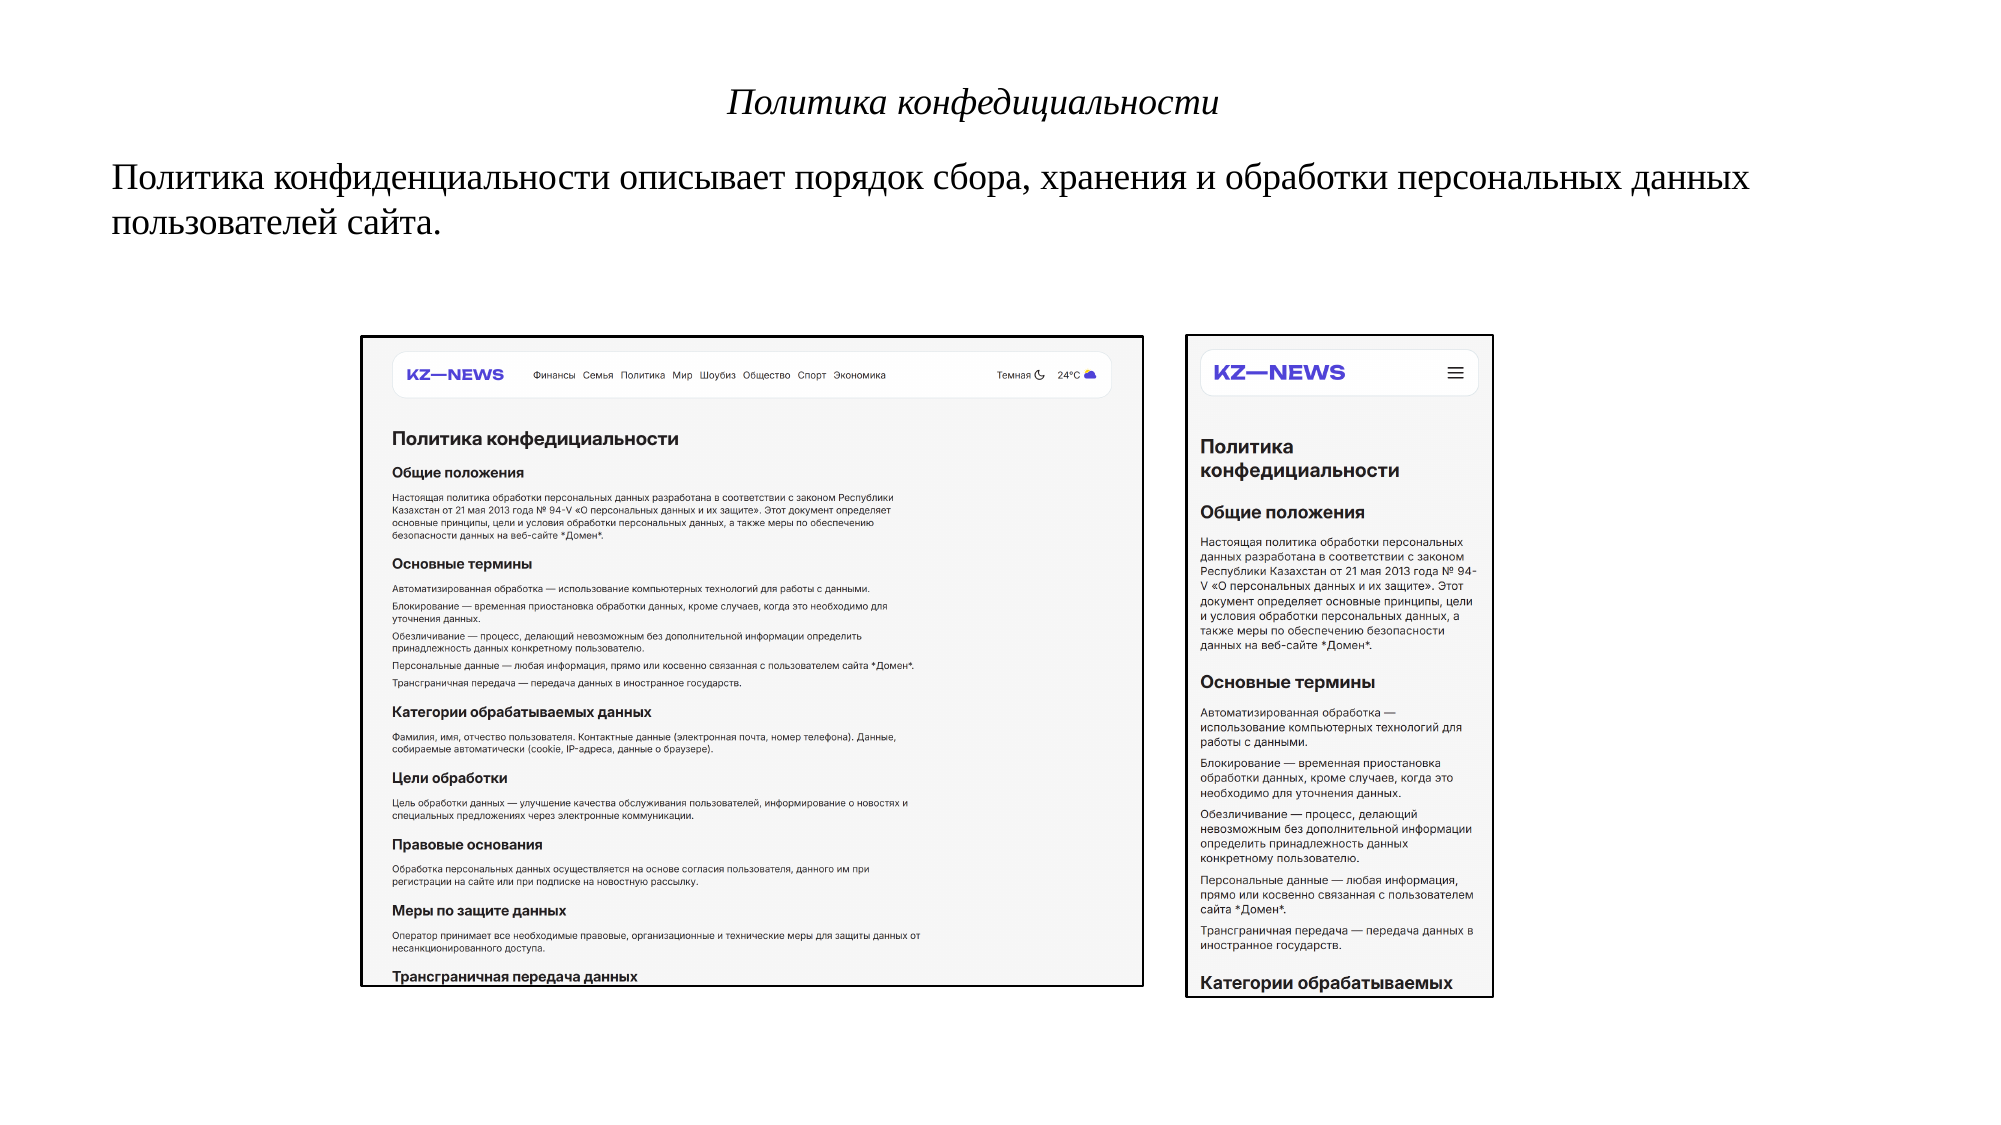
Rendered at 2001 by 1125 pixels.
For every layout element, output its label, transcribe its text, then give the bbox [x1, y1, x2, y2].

title Политика конфиденциальности описывает порядок сбора, хранения и обработки персональных данных пользователей сайта. [109, 149, 1891, 340]
picture [1187, 335, 1493, 996]
text_box Политика конфедициальности [725, 75, 1234, 123]
picture [362, 337, 1142, 986]
